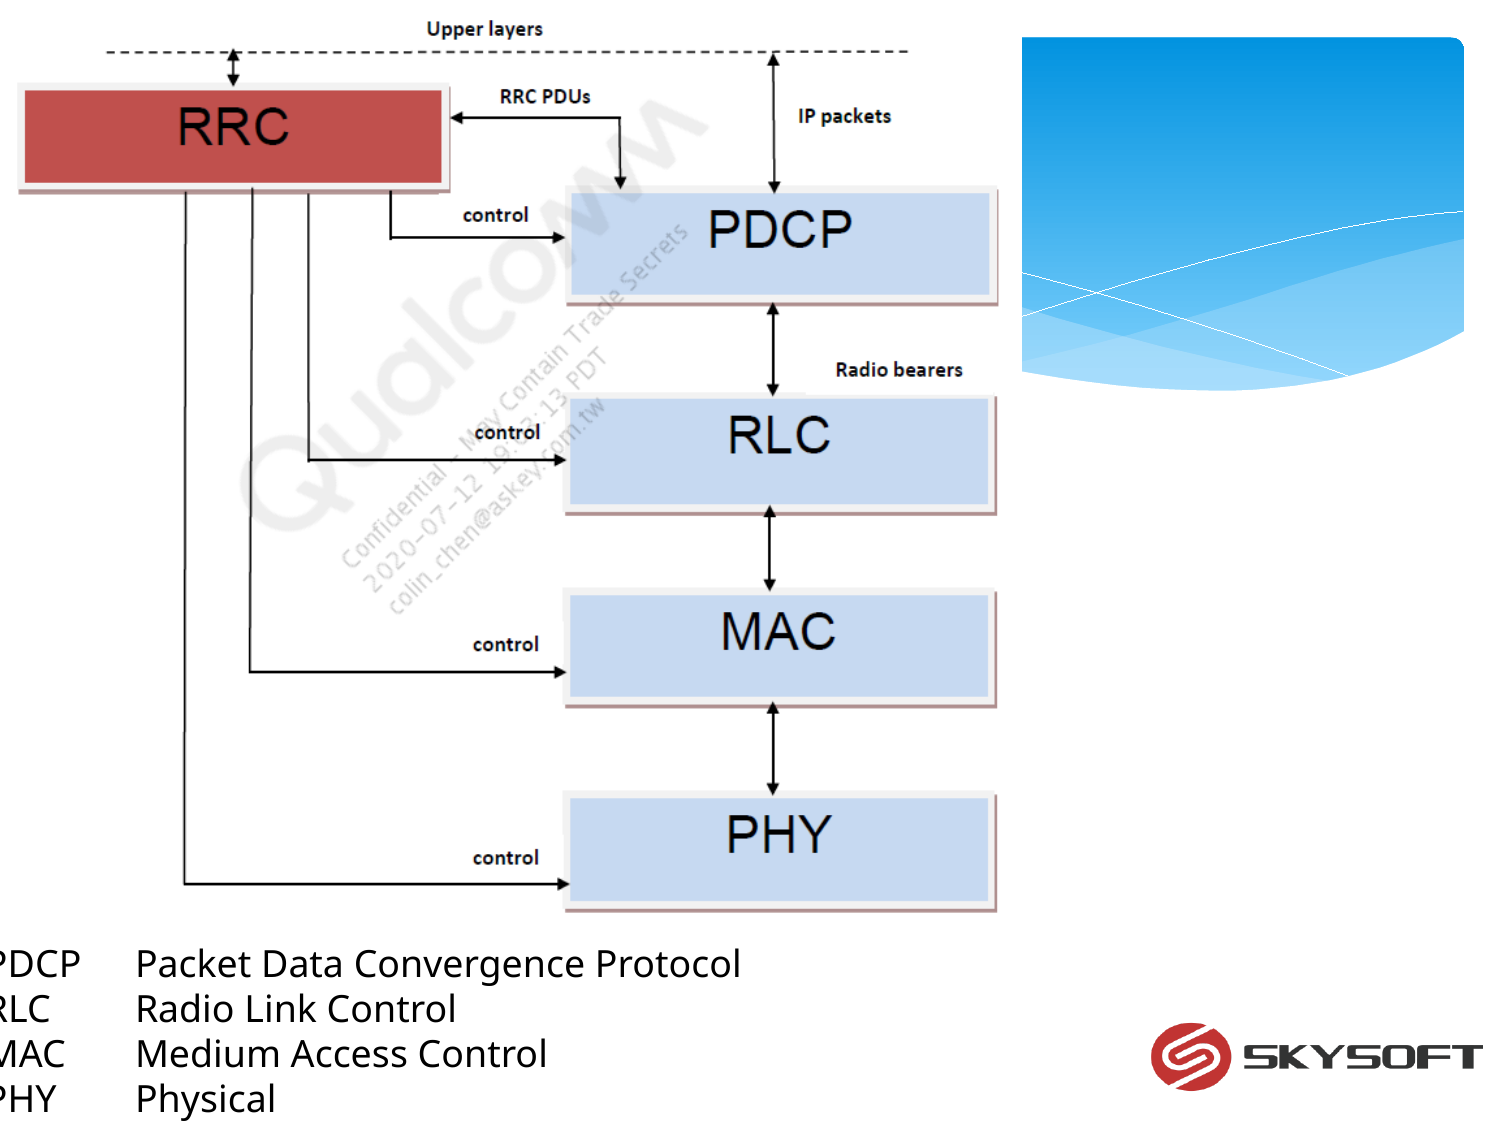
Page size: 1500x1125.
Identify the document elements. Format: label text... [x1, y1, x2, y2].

picture [1145, 1021, 1483, 1092]
text_box PDCP Packet Data Convergence Protocol RLC Radio Link Control MAC Medium Access Control PHY Physical [0, 933, 900, 1125]
picture [3, 18, 1022, 922]
